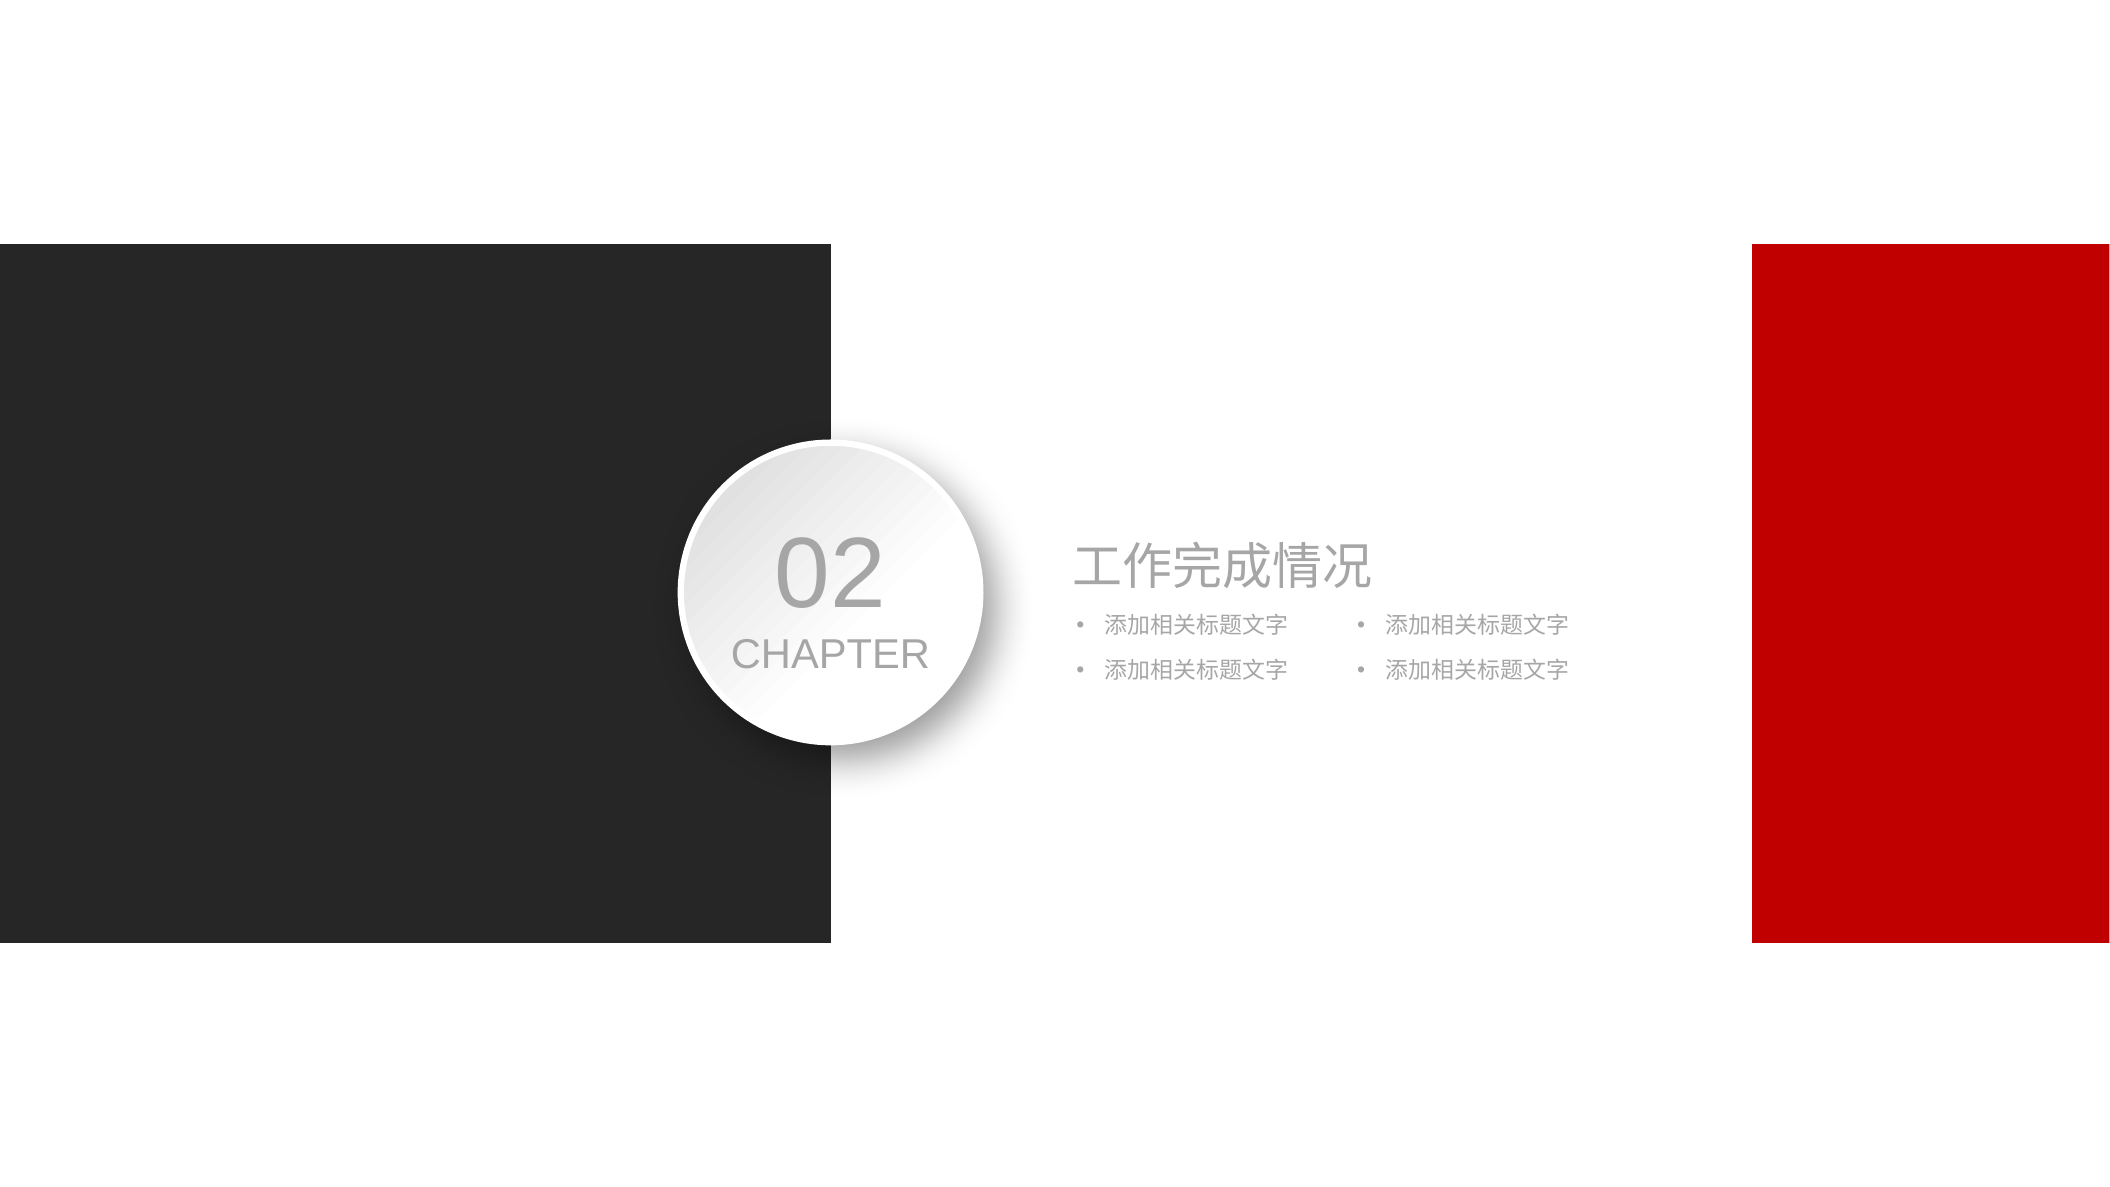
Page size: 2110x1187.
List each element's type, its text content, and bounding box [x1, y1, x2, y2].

text_box 02 CHAPTER [706, 507, 955, 678]
text_box 添加相关标题文字 [1061, 648, 1304, 691]
text_box [679, 441, 982, 744]
text_box 添加相关标题文字 [1342, 603, 1585, 646]
text_box 添加相关标题文字 [1061, 603, 1304, 646]
text_box [1751, 243, 2110, 943]
text_box [0, 243, 832, 943]
text_box 工作完成情况 [1072, 534, 1595, 595]
text_box 添加相关标题文字 [1342, 648, 1585, 691]
